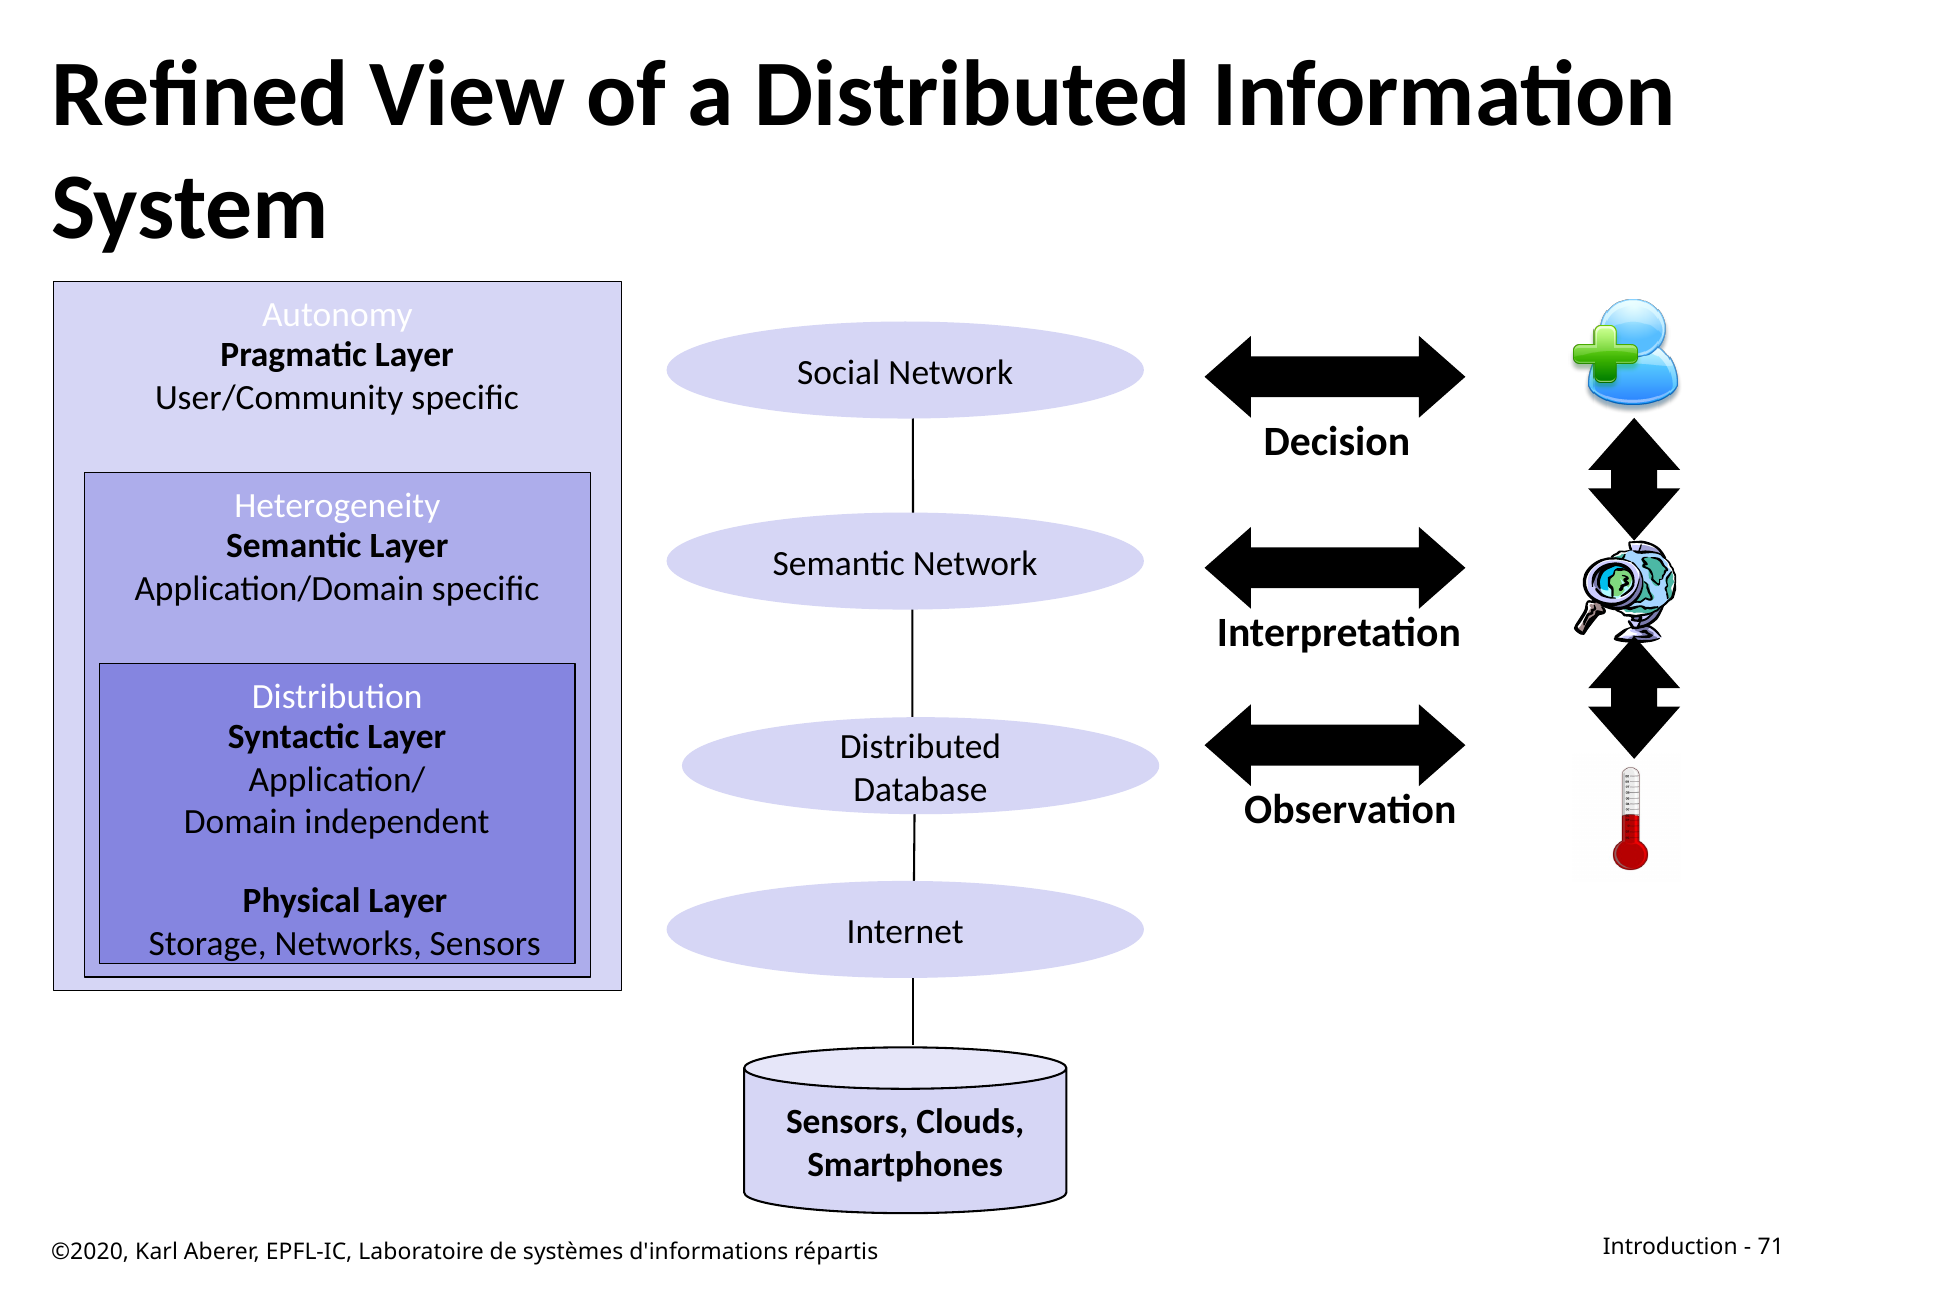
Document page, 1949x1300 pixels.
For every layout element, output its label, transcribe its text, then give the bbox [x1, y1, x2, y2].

text_box Distribution [99, 663, 576, 964]
picture [1557, 294, 1696, 418]
text_box [1204, 704, 1466, 772]
text_box Heterogeneity [84, 472, 591, 978]
text_box Semantic Network [667, 513, 1144, 609]
picture [1572, 540, 1677, 645]
text_box Pragmatic Layer User/Community specific [136, 322, 538, 426]
text_box [1588, 427, 1681, 538]
text_box [1204, 526, 1466, 595]
text_box Social Network [667, 322, 1144, 418]
text_box [1588, 653, 1681, 751]
text_box Autonomy [53, 281, 622, 991]
text_box Physical Layer Storage, Networks, Sensors [129, 867, 561, 972]
title Refined View of a Distributed Information System [32, 57, 1803, 232]
text_box Interpretation [1198, 595, 1480, 664]
text_box Semantic Layer Application/Domain specific [115, 513, 559, 617]
text_box Observation [1225, 772, 1476, 842]
text_box Syntactic Layer Application/ Domain independent [165, 704, 509, 851]
text_box Distributed Database [682, 717, 1159, 814]
picture [1572, 752, 1681, 882]
footer ©2020, Karl Aberer, EPFL-IC, Laboratoire de systèmes d'informations répartis [32, 1227, 1284, 1271]
text_box [1204, 335, 1466, 412]
text_box Decision [1244, 404, 1430, 473]
text_box Sensors, Clouds, Smartphones [744, 1047, 1067, 1214]
text_box Internet [667, 881, 1144, 978]
